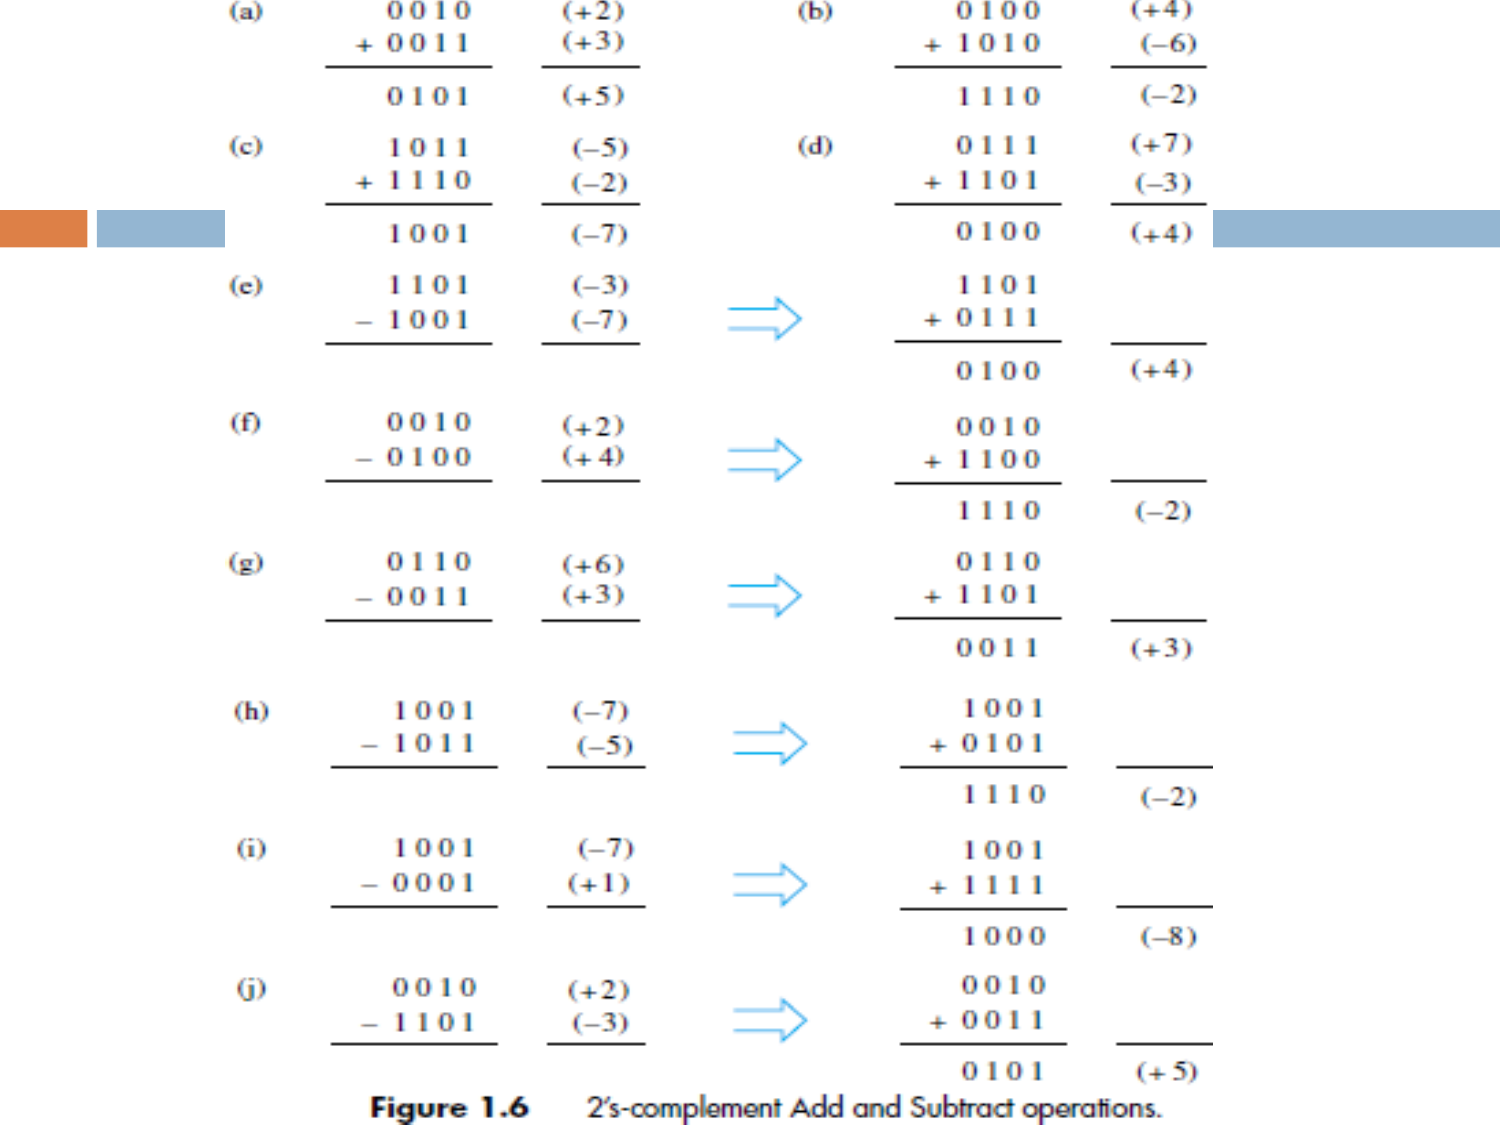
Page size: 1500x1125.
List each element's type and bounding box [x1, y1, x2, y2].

picture [224, 0, 1213, 1125]
